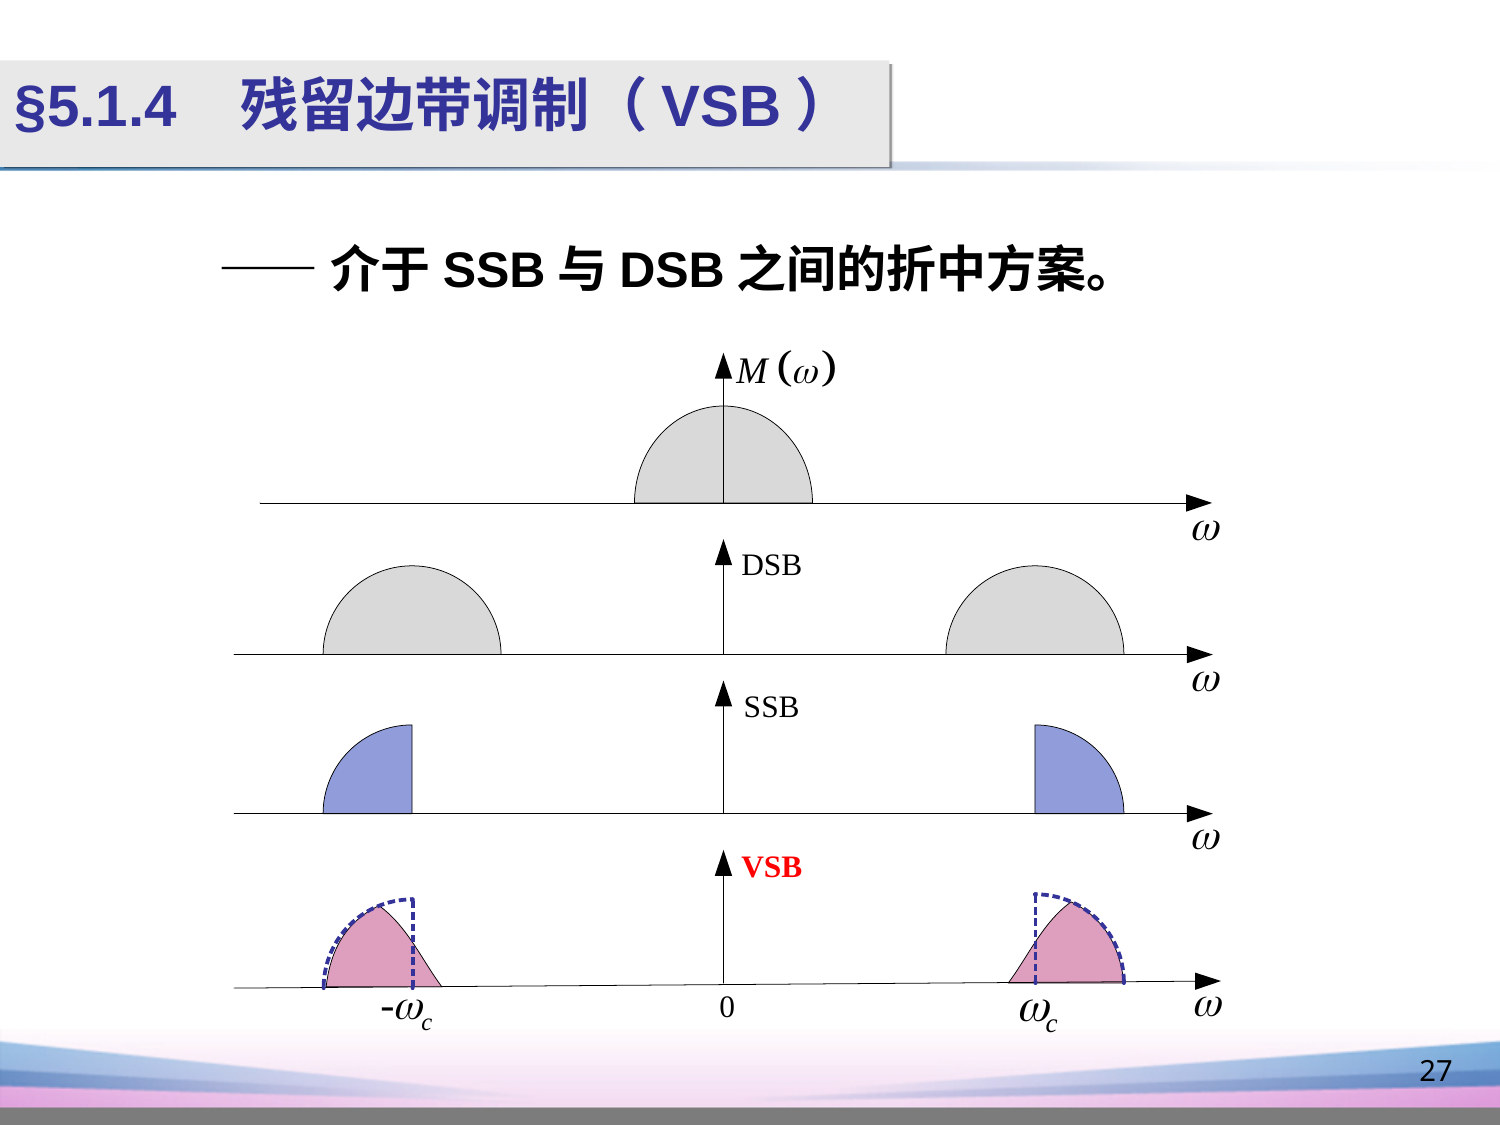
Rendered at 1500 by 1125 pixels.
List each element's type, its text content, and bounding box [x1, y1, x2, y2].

text_box ——介于SSB与DSB之间的折中方案。 [204, 230, 1152, 305]
slide_number 27 [1154, 1023, 1468, 1100]
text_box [202, 321, 1253, 1052]
text_box §5.1.4 残留边带调制（VSB） [0, 60, 890, 167]
picture [0, 1, 1500, 1125]
